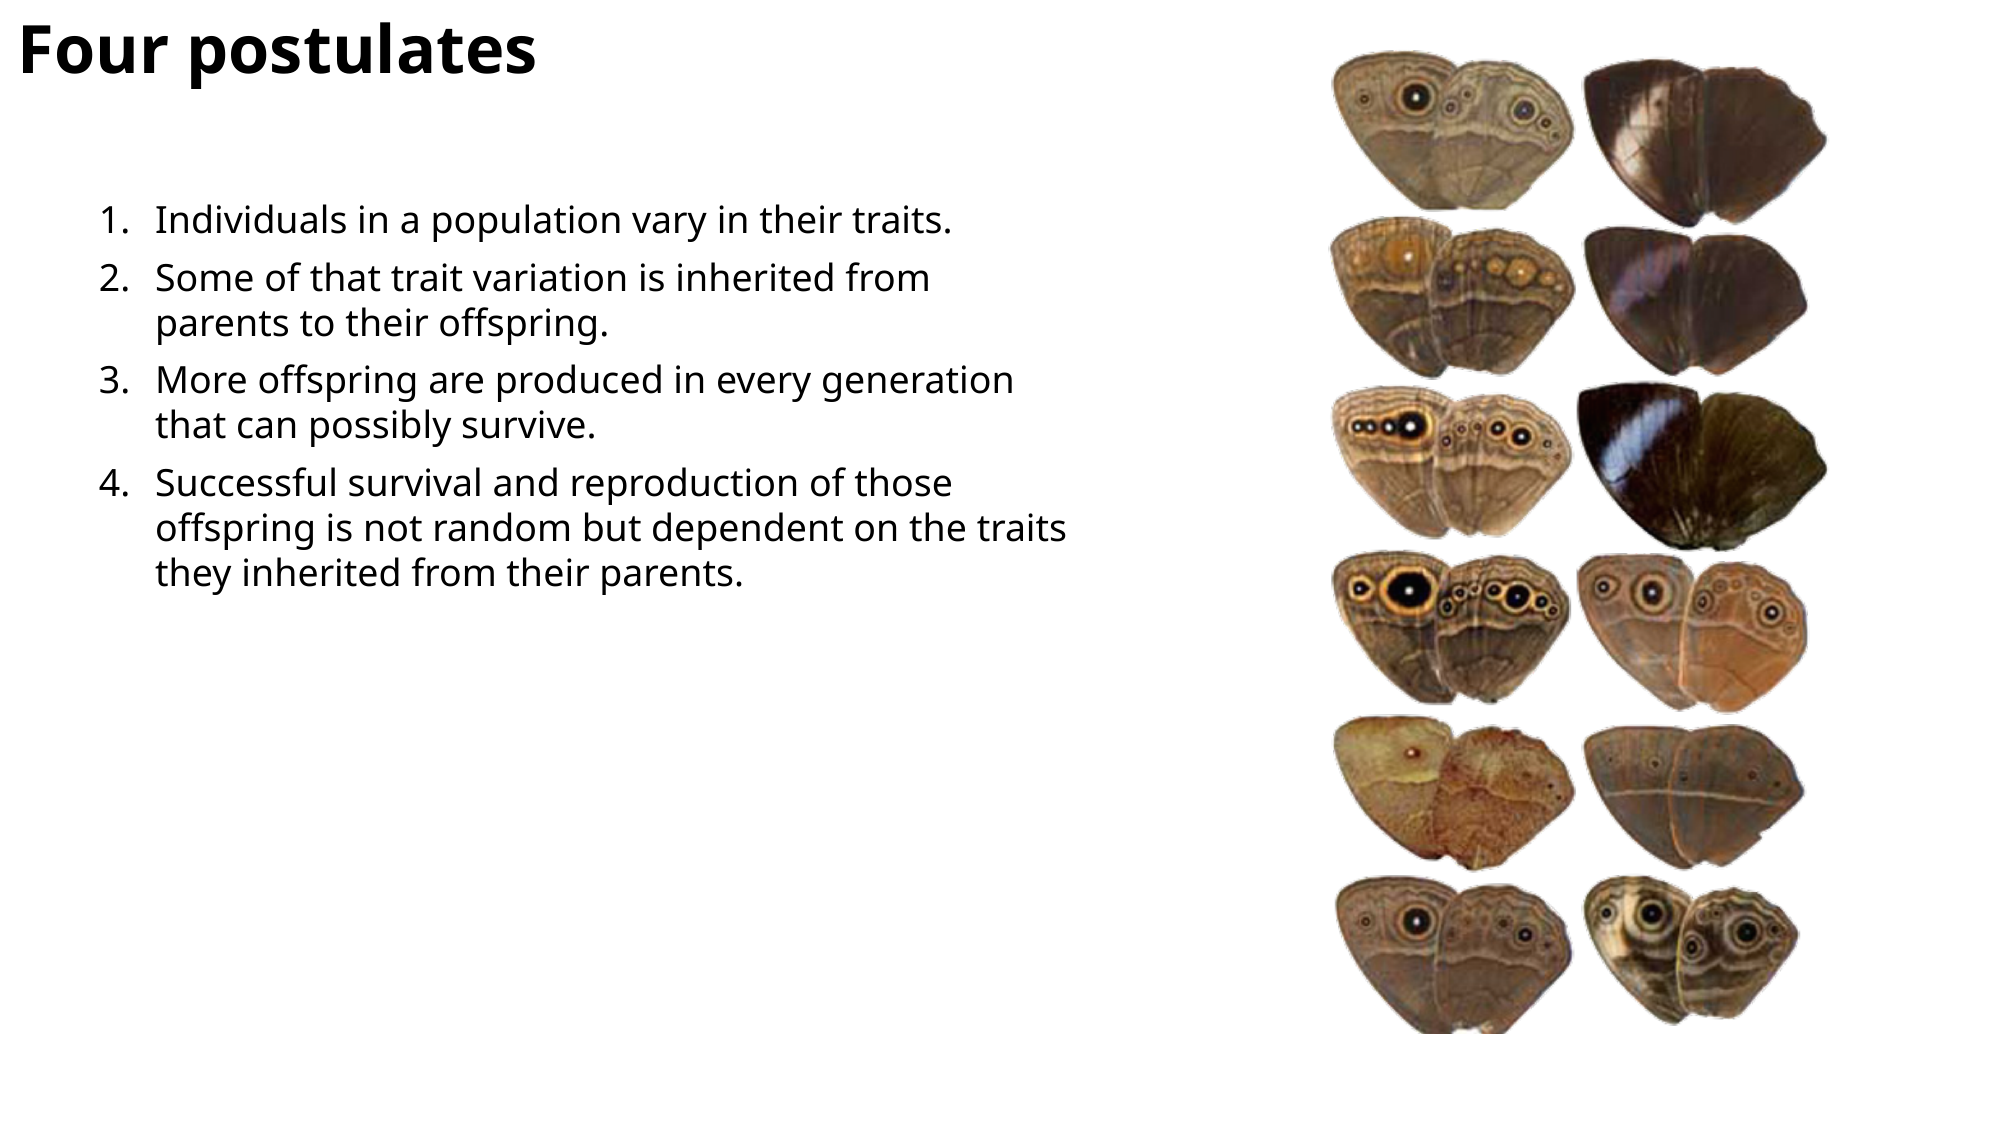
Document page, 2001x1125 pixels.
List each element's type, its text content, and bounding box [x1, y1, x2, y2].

text_box Individuals in a population vary in their traits. Some of that trait variation is inherited from parents to their offspring. More offspring are produced in every generation that can possibly survive. Successful survival and reproduction of those offspring is not random but dependent on the traits they inherited from their parents. [84, 189, 1085, 602]
picture [1084, 44, 2000, 1034]
text_box Four postulates [2, 0, 554, 95]
